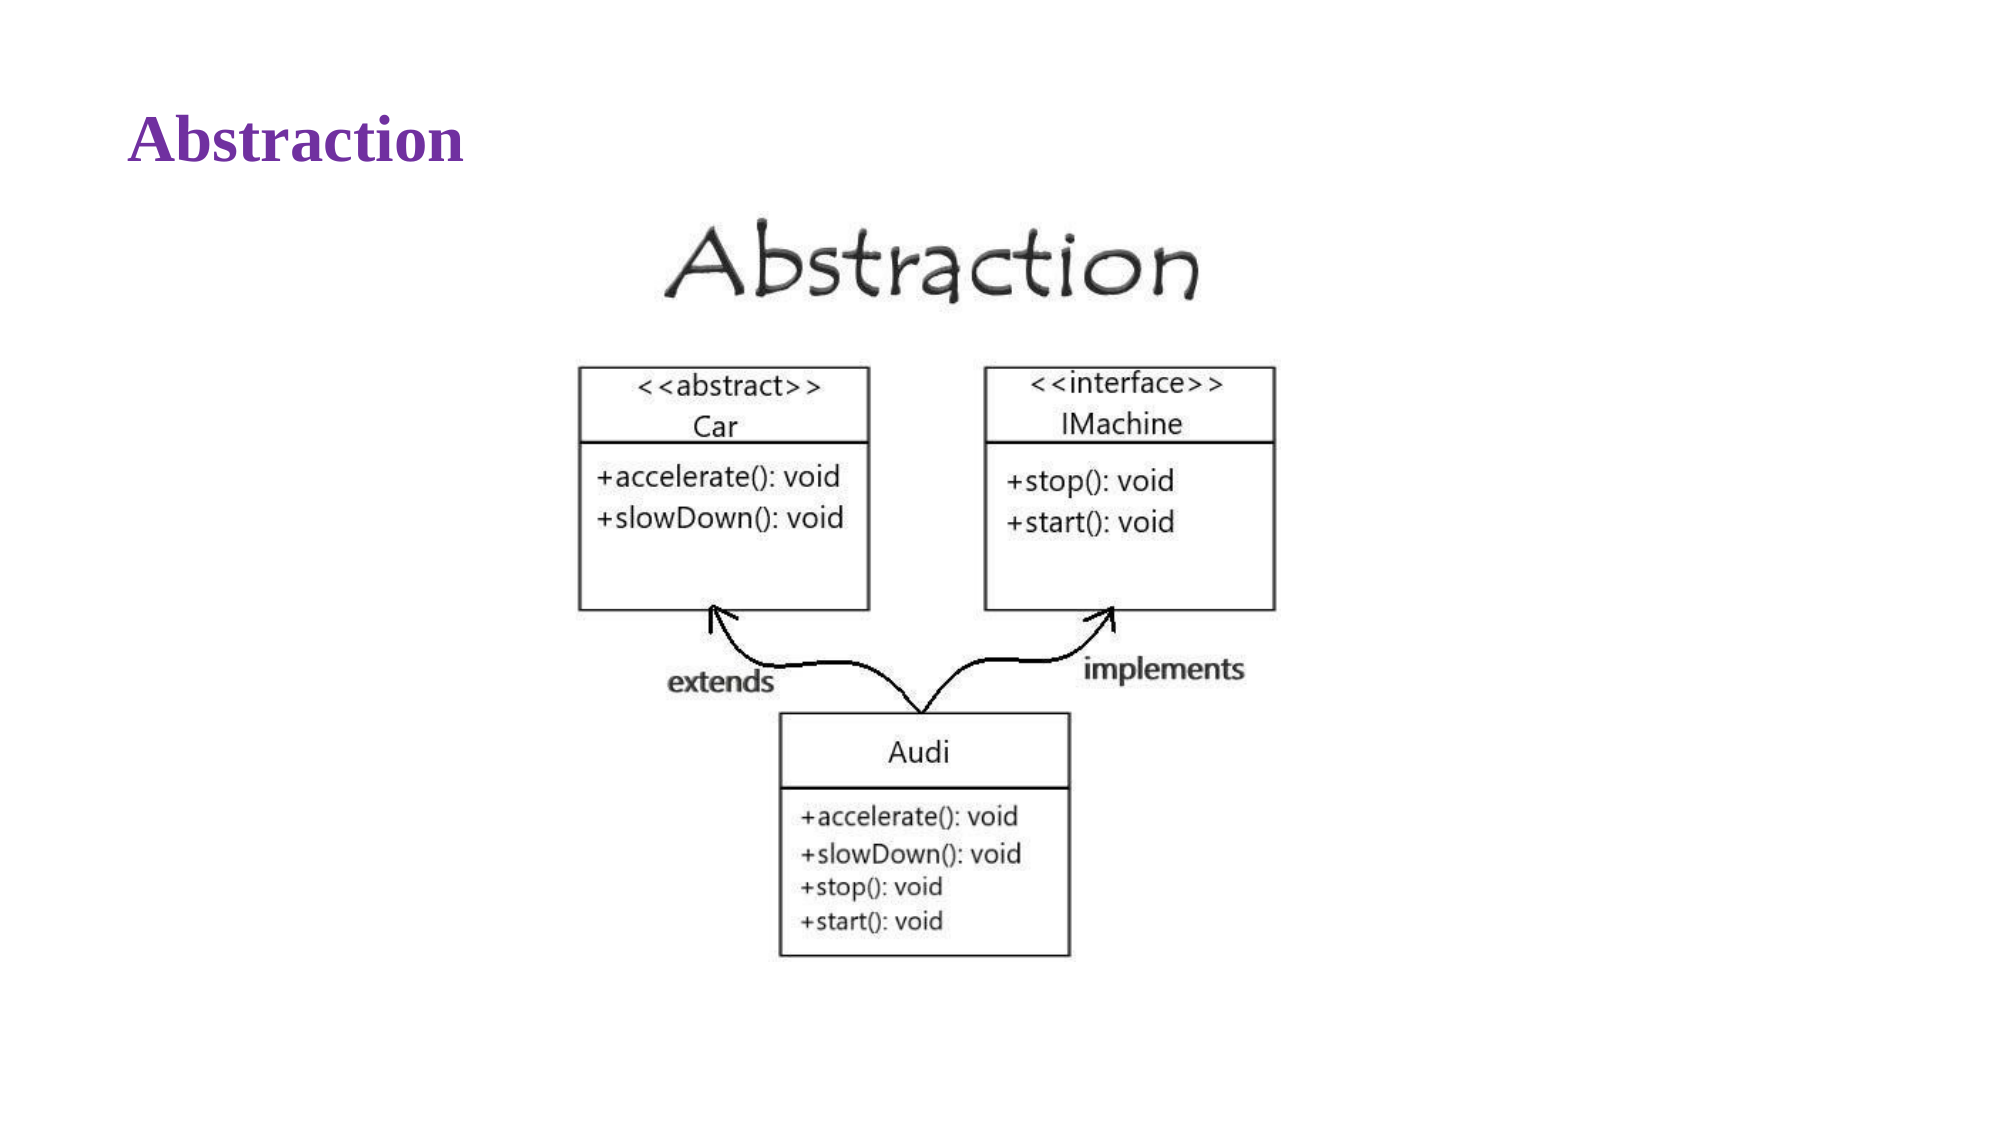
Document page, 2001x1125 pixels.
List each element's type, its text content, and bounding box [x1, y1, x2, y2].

picture [575, 211, 1281, 962]
text_box Abstraction [112, 87, 638, 183]
